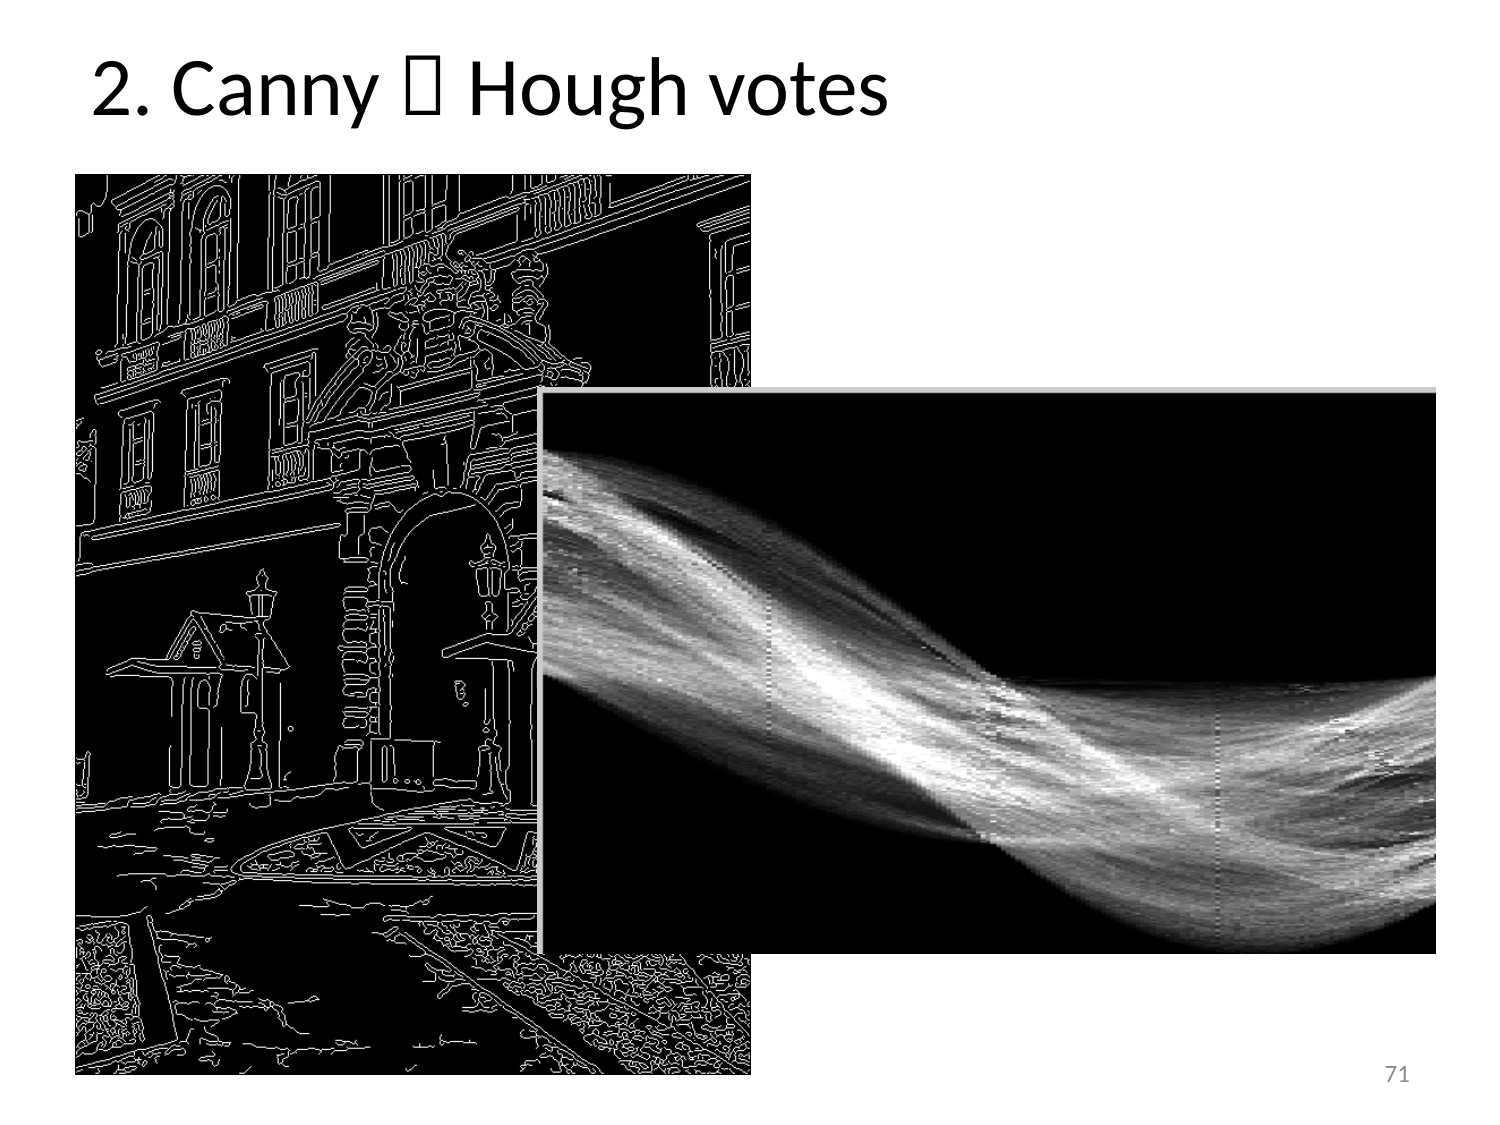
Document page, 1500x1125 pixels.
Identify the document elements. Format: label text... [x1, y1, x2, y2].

title 2. Canny  Hough votes [75, 0, 1425, 177]
picture [74, 174, 1437, 1076]
slide_number 71 [1074, 1042, 1425, 1103]
